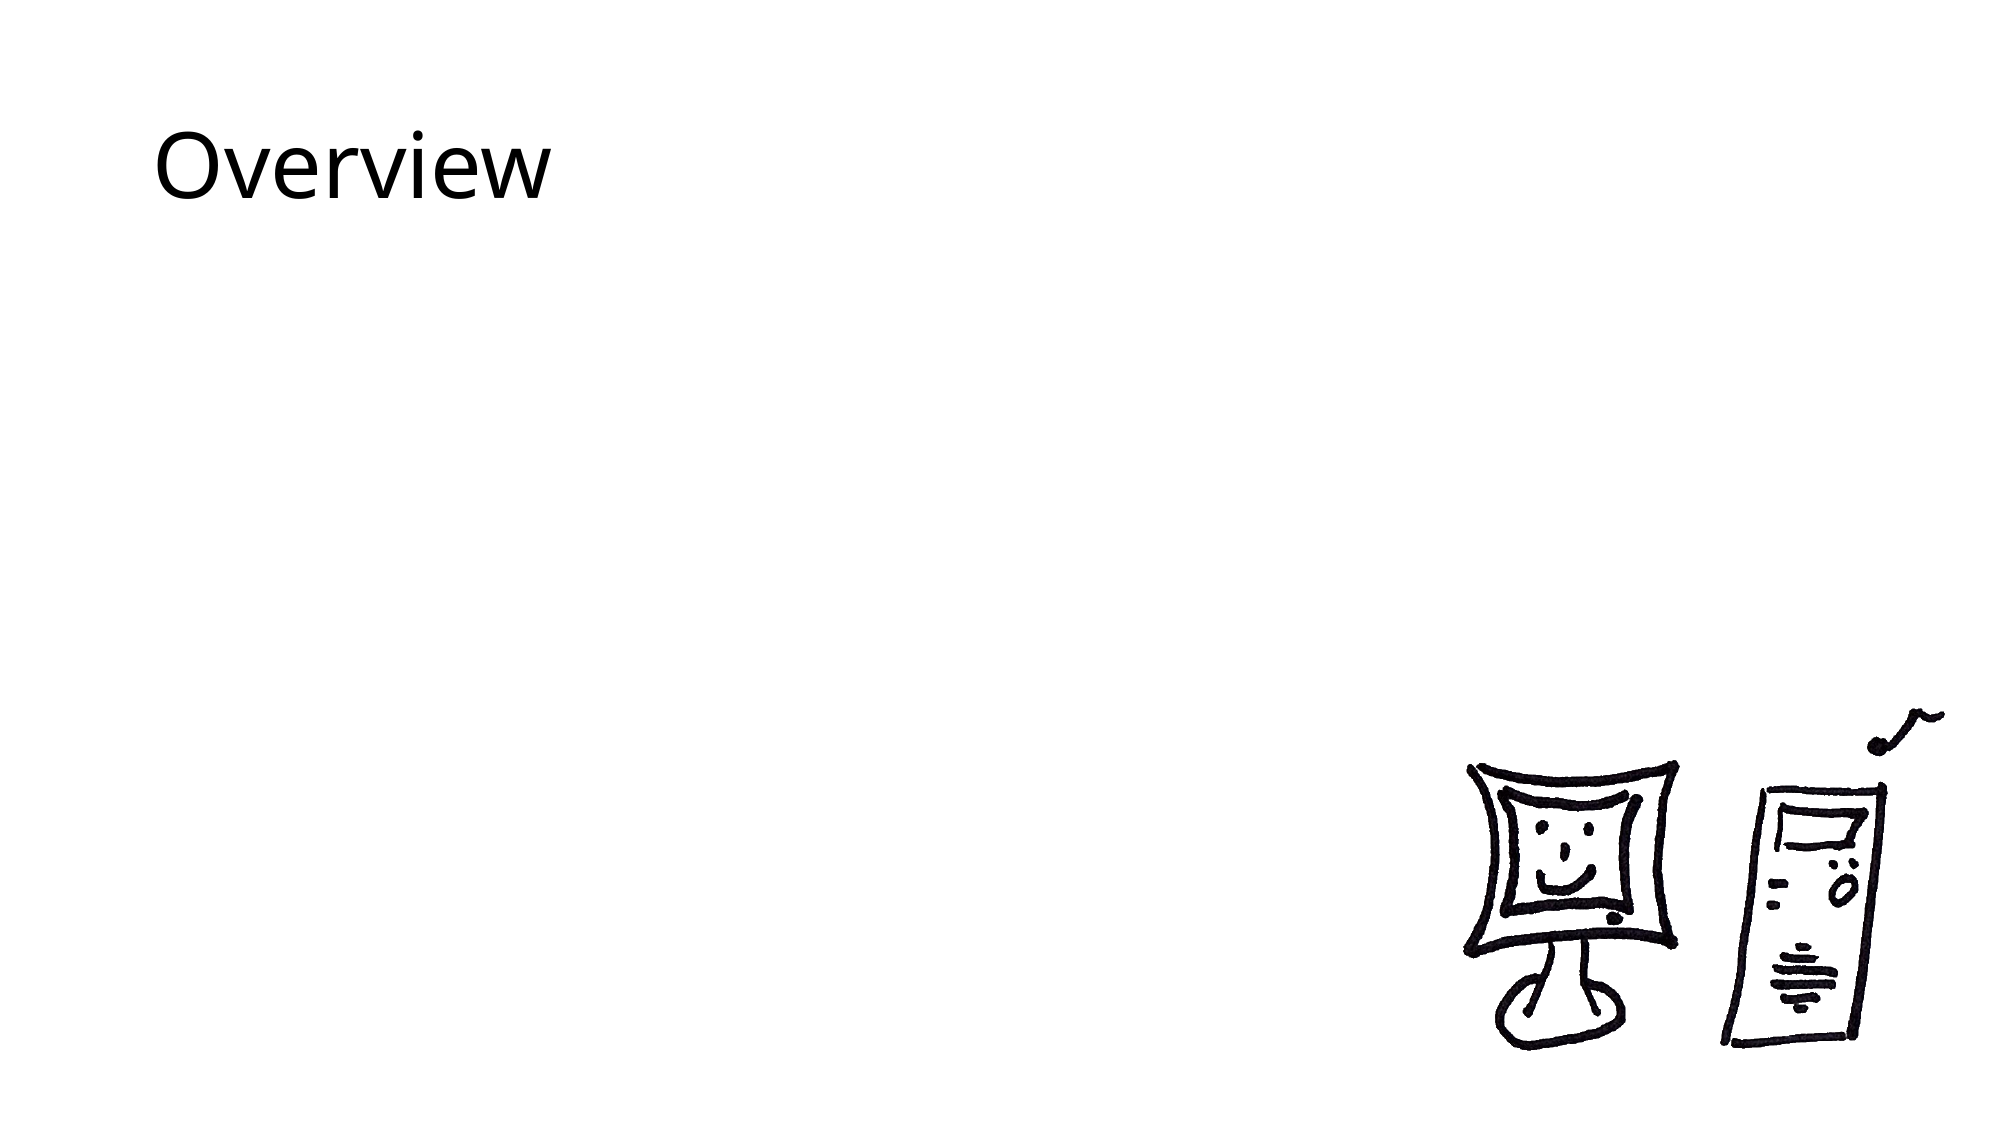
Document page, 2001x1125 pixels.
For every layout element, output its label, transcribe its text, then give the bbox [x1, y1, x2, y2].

title Overview [137, 59, 1863, 278]
picture [1435, 675, 1970, 1079]
